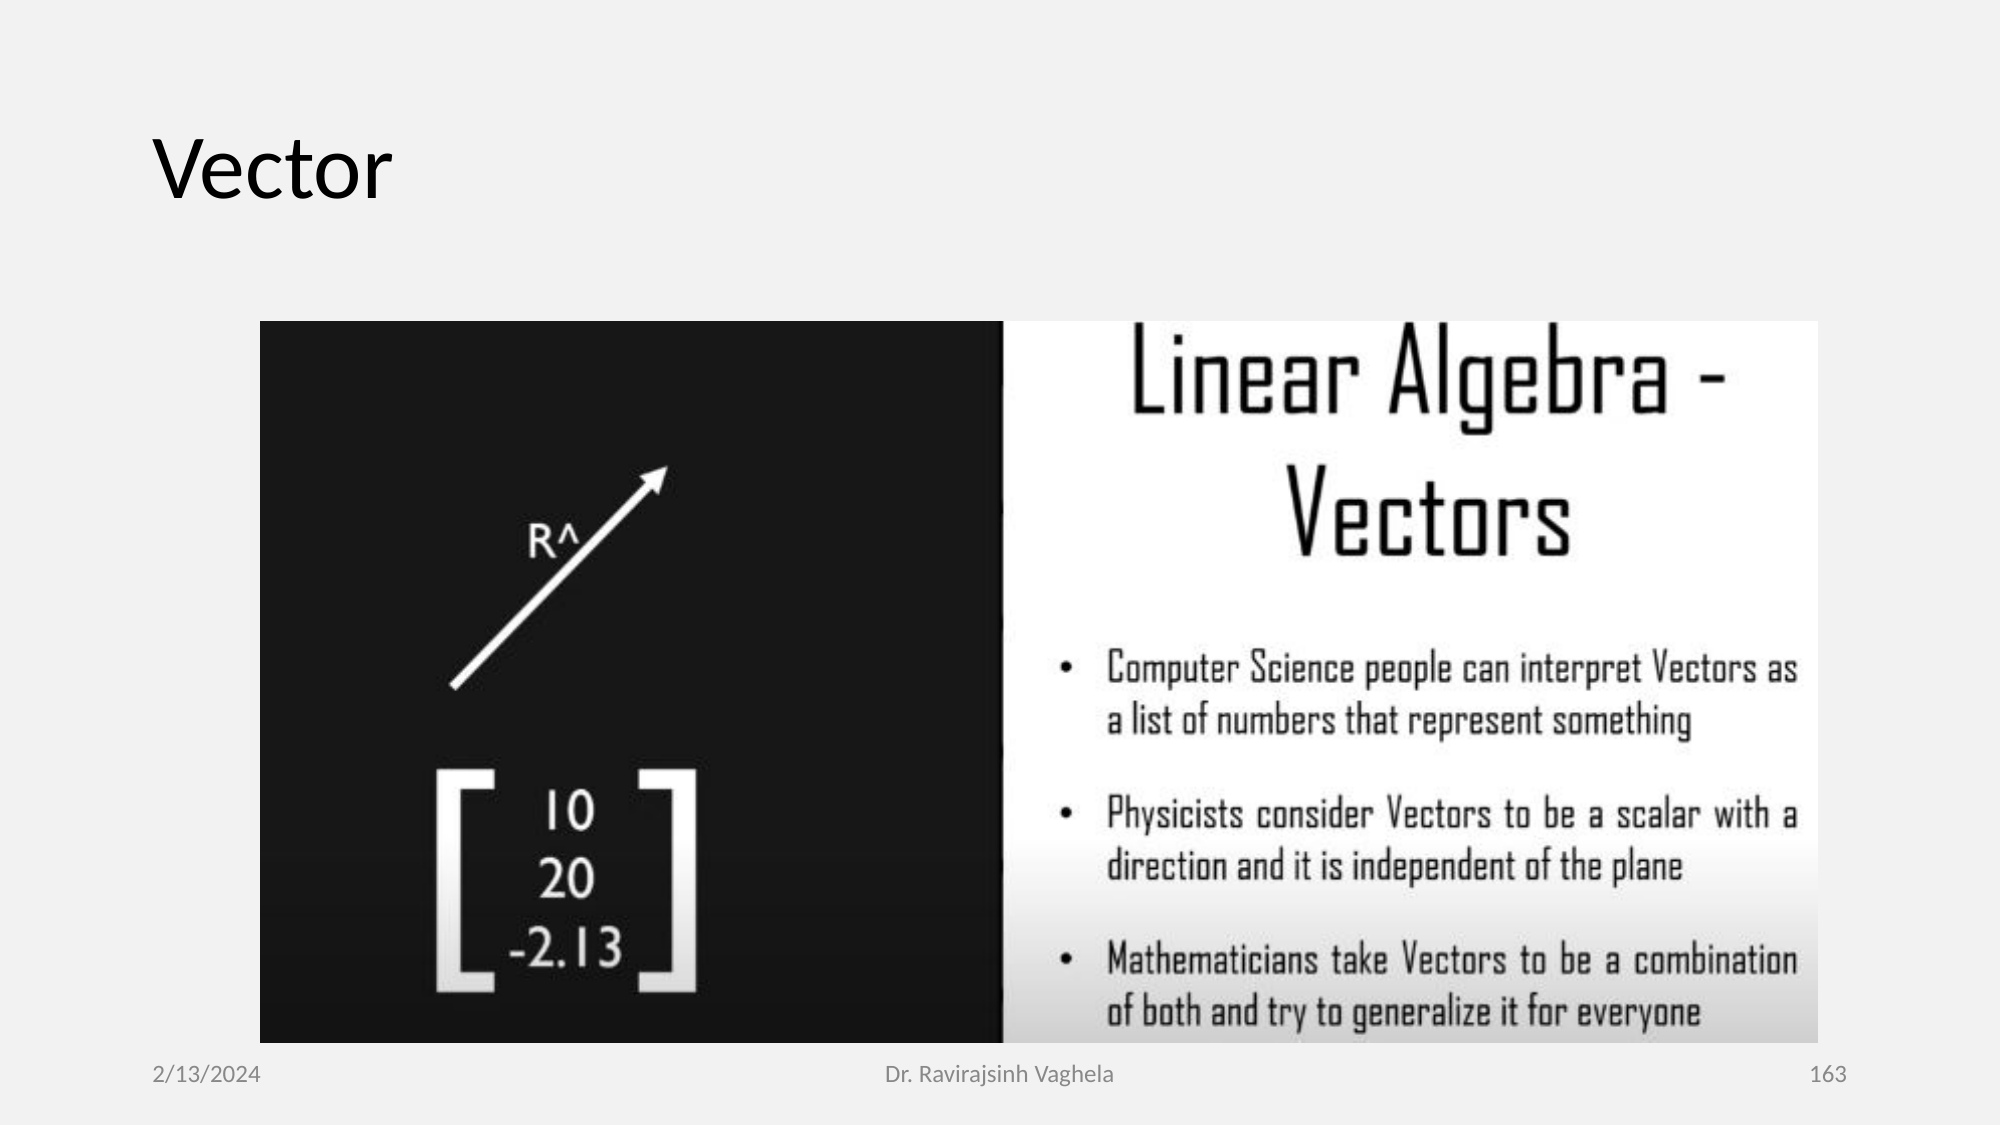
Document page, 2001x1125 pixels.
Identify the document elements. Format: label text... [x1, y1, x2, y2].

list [260, 321, 1819, 1043]
footer Dr. Ravirajsinh Vaghela [662, 1054, 1338, 1103]
title Vector [137, 59, 1863, 278]
slide_number ‹#› [1412, 1042, 1863, 1103]
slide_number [137, 1042, 588, 1103]
